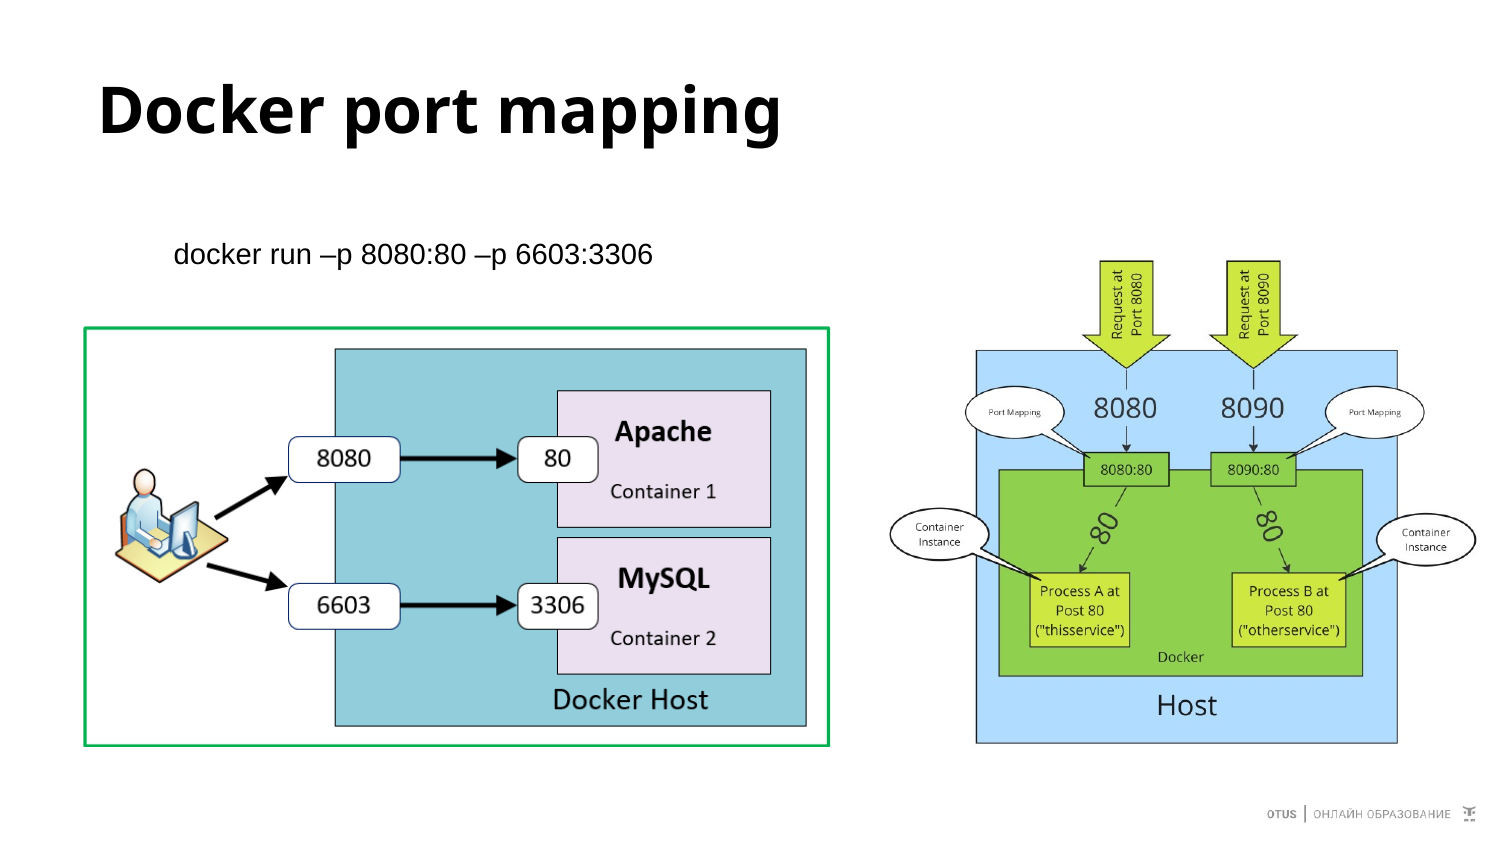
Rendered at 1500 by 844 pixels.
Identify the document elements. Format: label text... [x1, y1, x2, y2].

picture [0, 0, 1500, 844]
text_box docker run –p 8080:80 –p 6603:3306 [158, 228, 670, 279]
title Docker port mapping [82, 54, 1480, 234]
